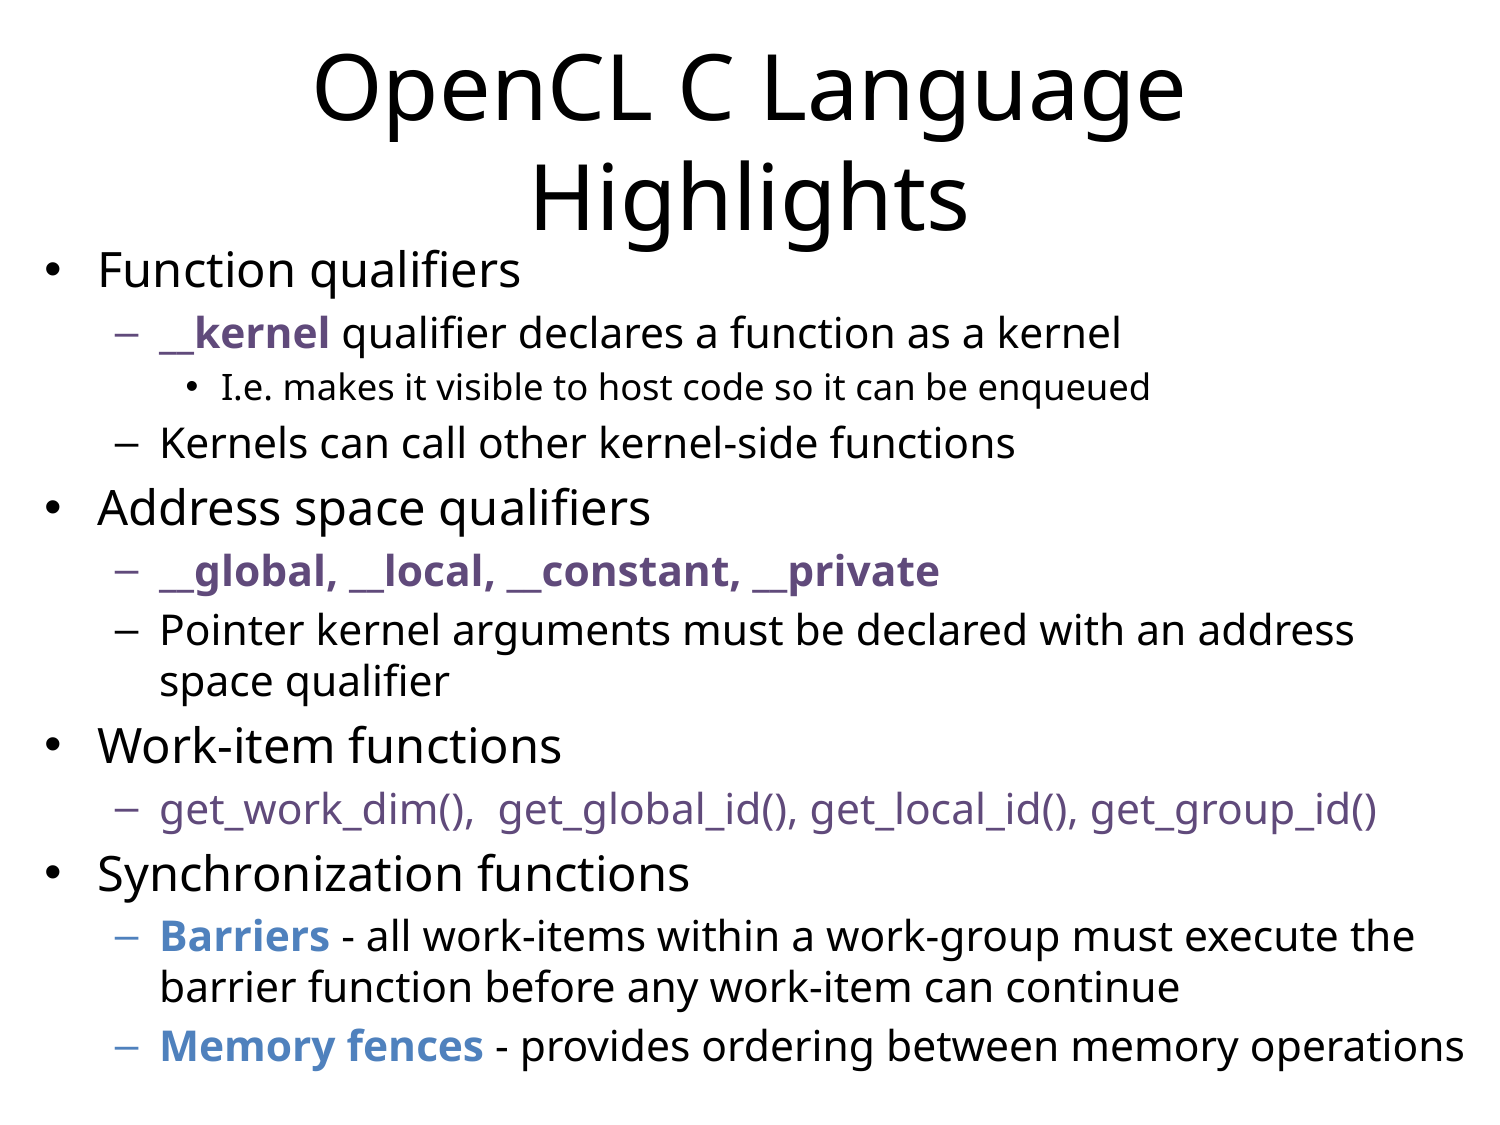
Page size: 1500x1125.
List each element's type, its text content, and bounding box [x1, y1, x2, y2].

list Function qualifiers __kernel qualifier declares a function as a kernel I.e. makes it visible to host code so it can be enqueued Kernels can call other kernel-side functions Address space qualifiers __global, __local, __constant, __private Pointer kernel arguments must be declared with an address space qualifier Work-item functions get_work_dim(), get_global_id(), get_local_id(), get_group_id() Synchronization functions Barriers - all work-items within a work-group must execute the barrier function before any work-item can continue Memory fences - provides ordering between memory operations [29, 231, 1483, 1095]
title OpenCL C Language Highlights [75, 45, 1425, 231]
